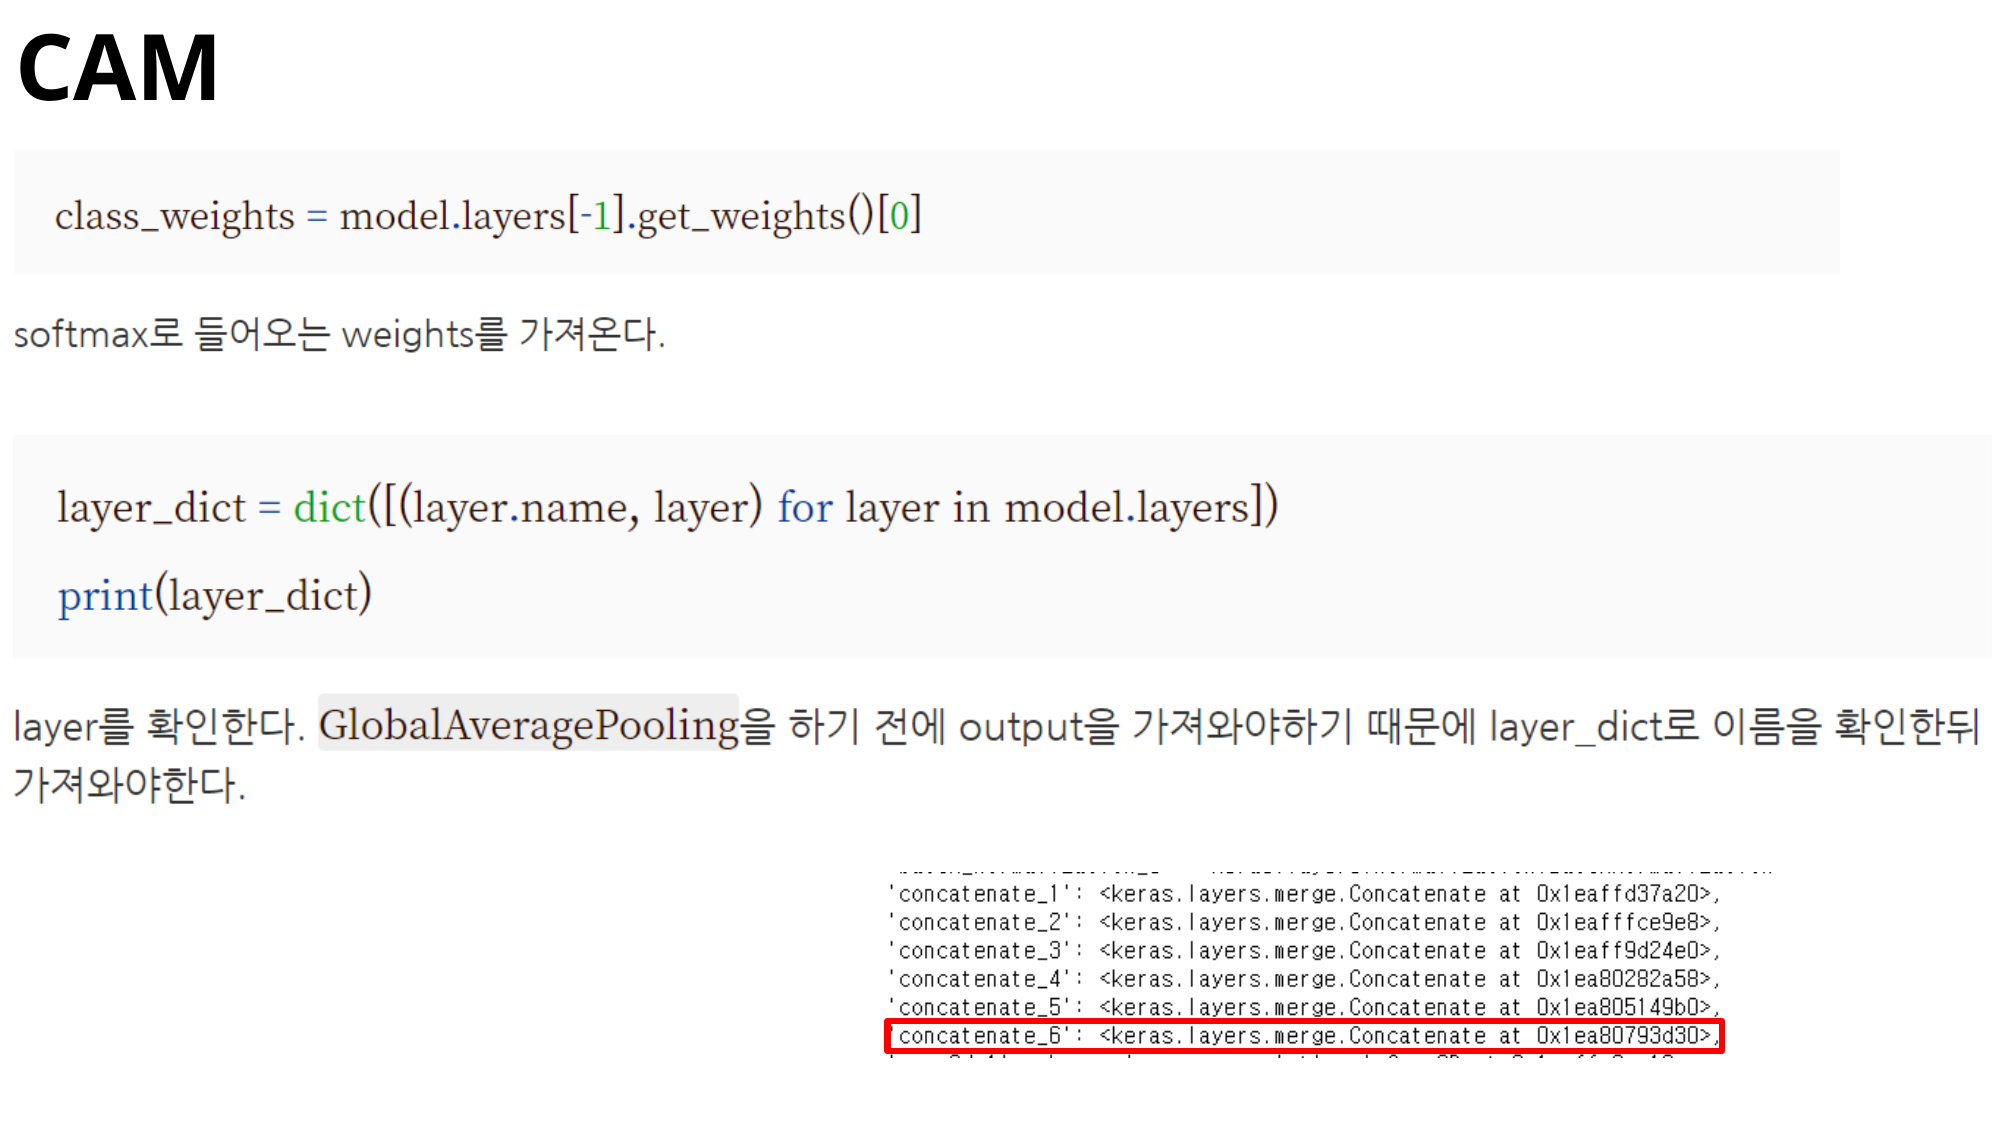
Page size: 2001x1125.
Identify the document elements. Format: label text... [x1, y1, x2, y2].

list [2, 141, 1851, 373]
picture [888, 872, 1776, 1058]
title CAM [0, 0, 2000, 142]
picture [0, 419, 1998, 826]
